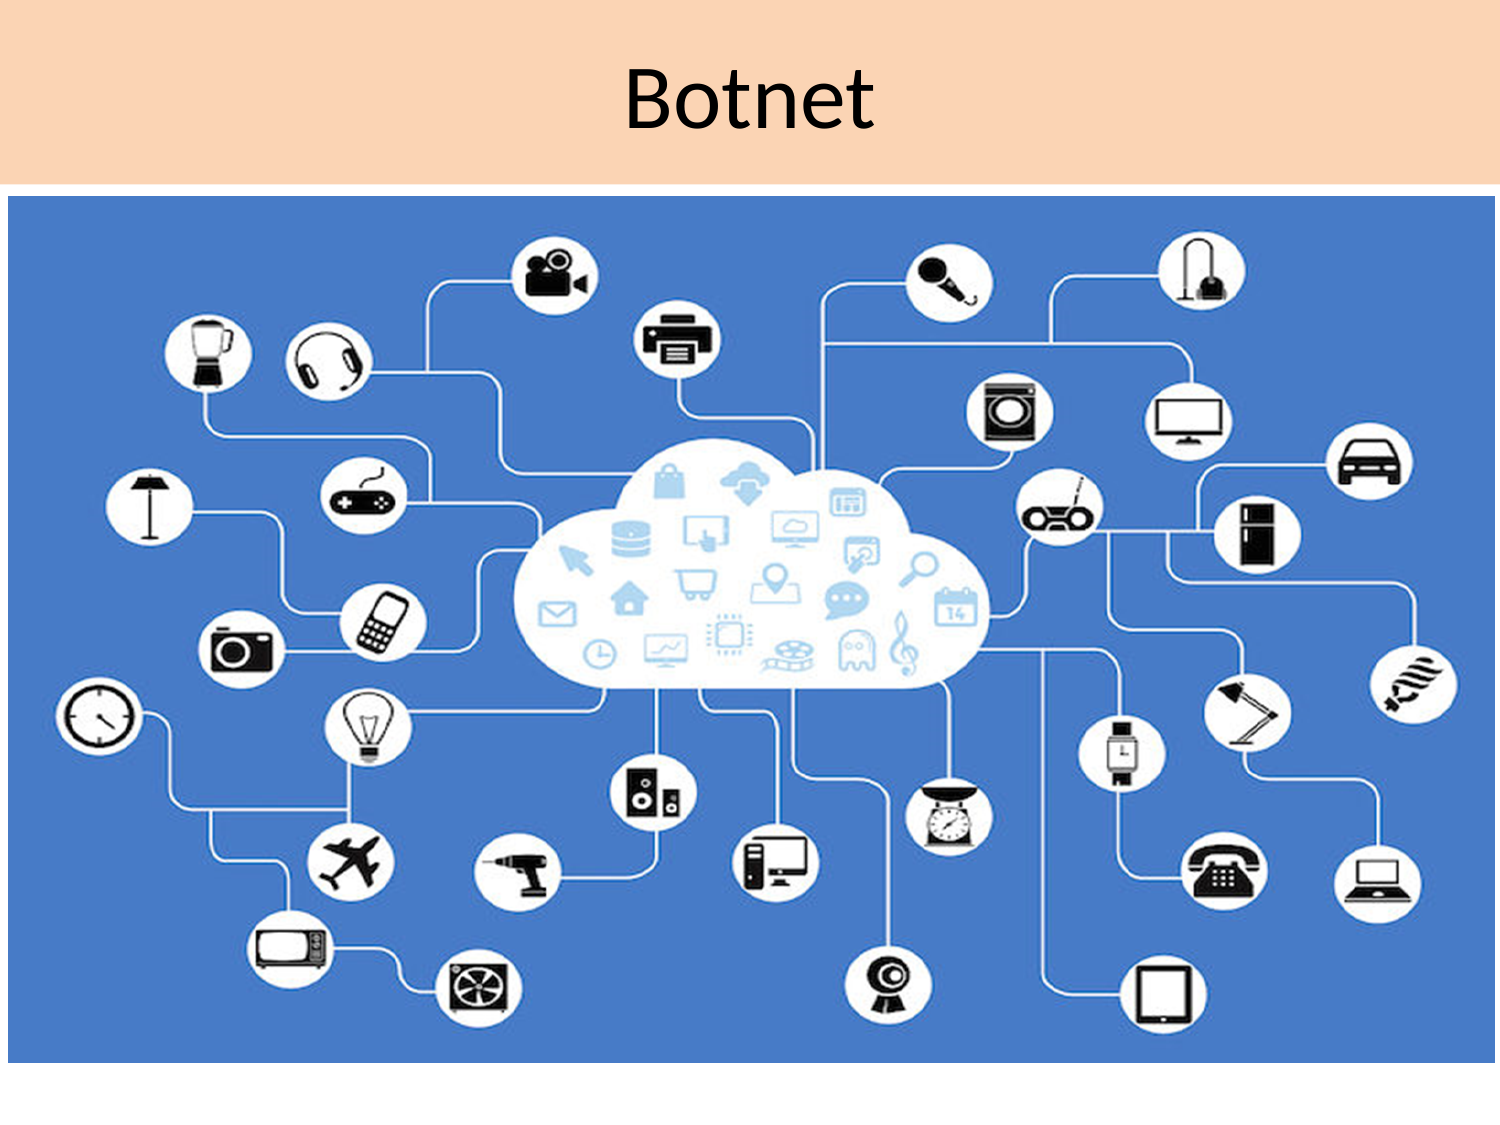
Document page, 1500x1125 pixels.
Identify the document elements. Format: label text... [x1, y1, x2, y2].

title Botnet [0, 0, 1500, 185]
picture [7, 195, 1496, 1064]
